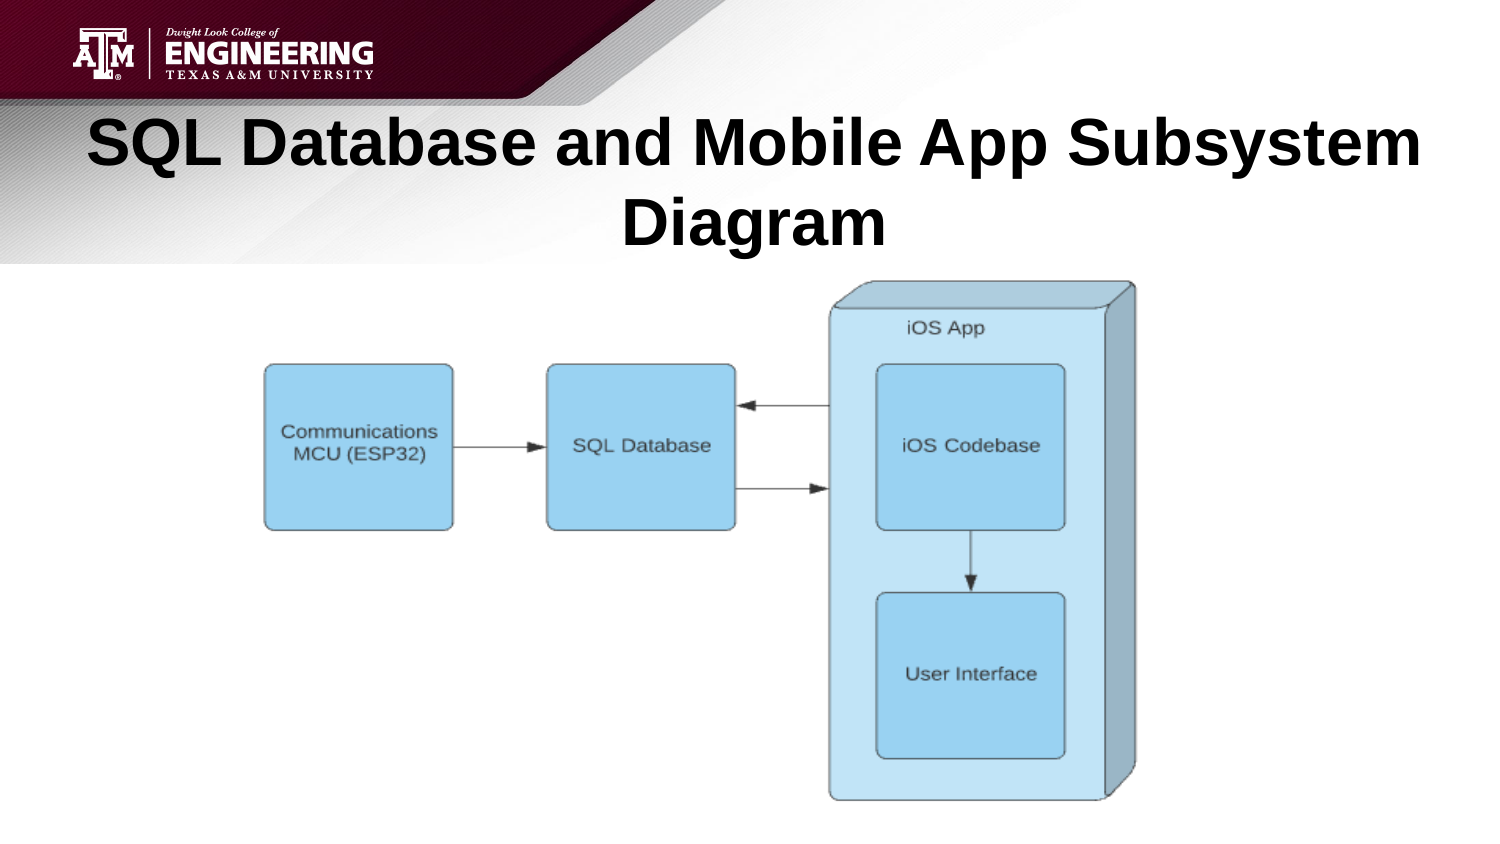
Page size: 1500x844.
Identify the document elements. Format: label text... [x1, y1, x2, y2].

picture [0, 0, 1500, 844]
title SQL Database and Mobile App Subsystem Diagram [21, 129, 1489, 228]
